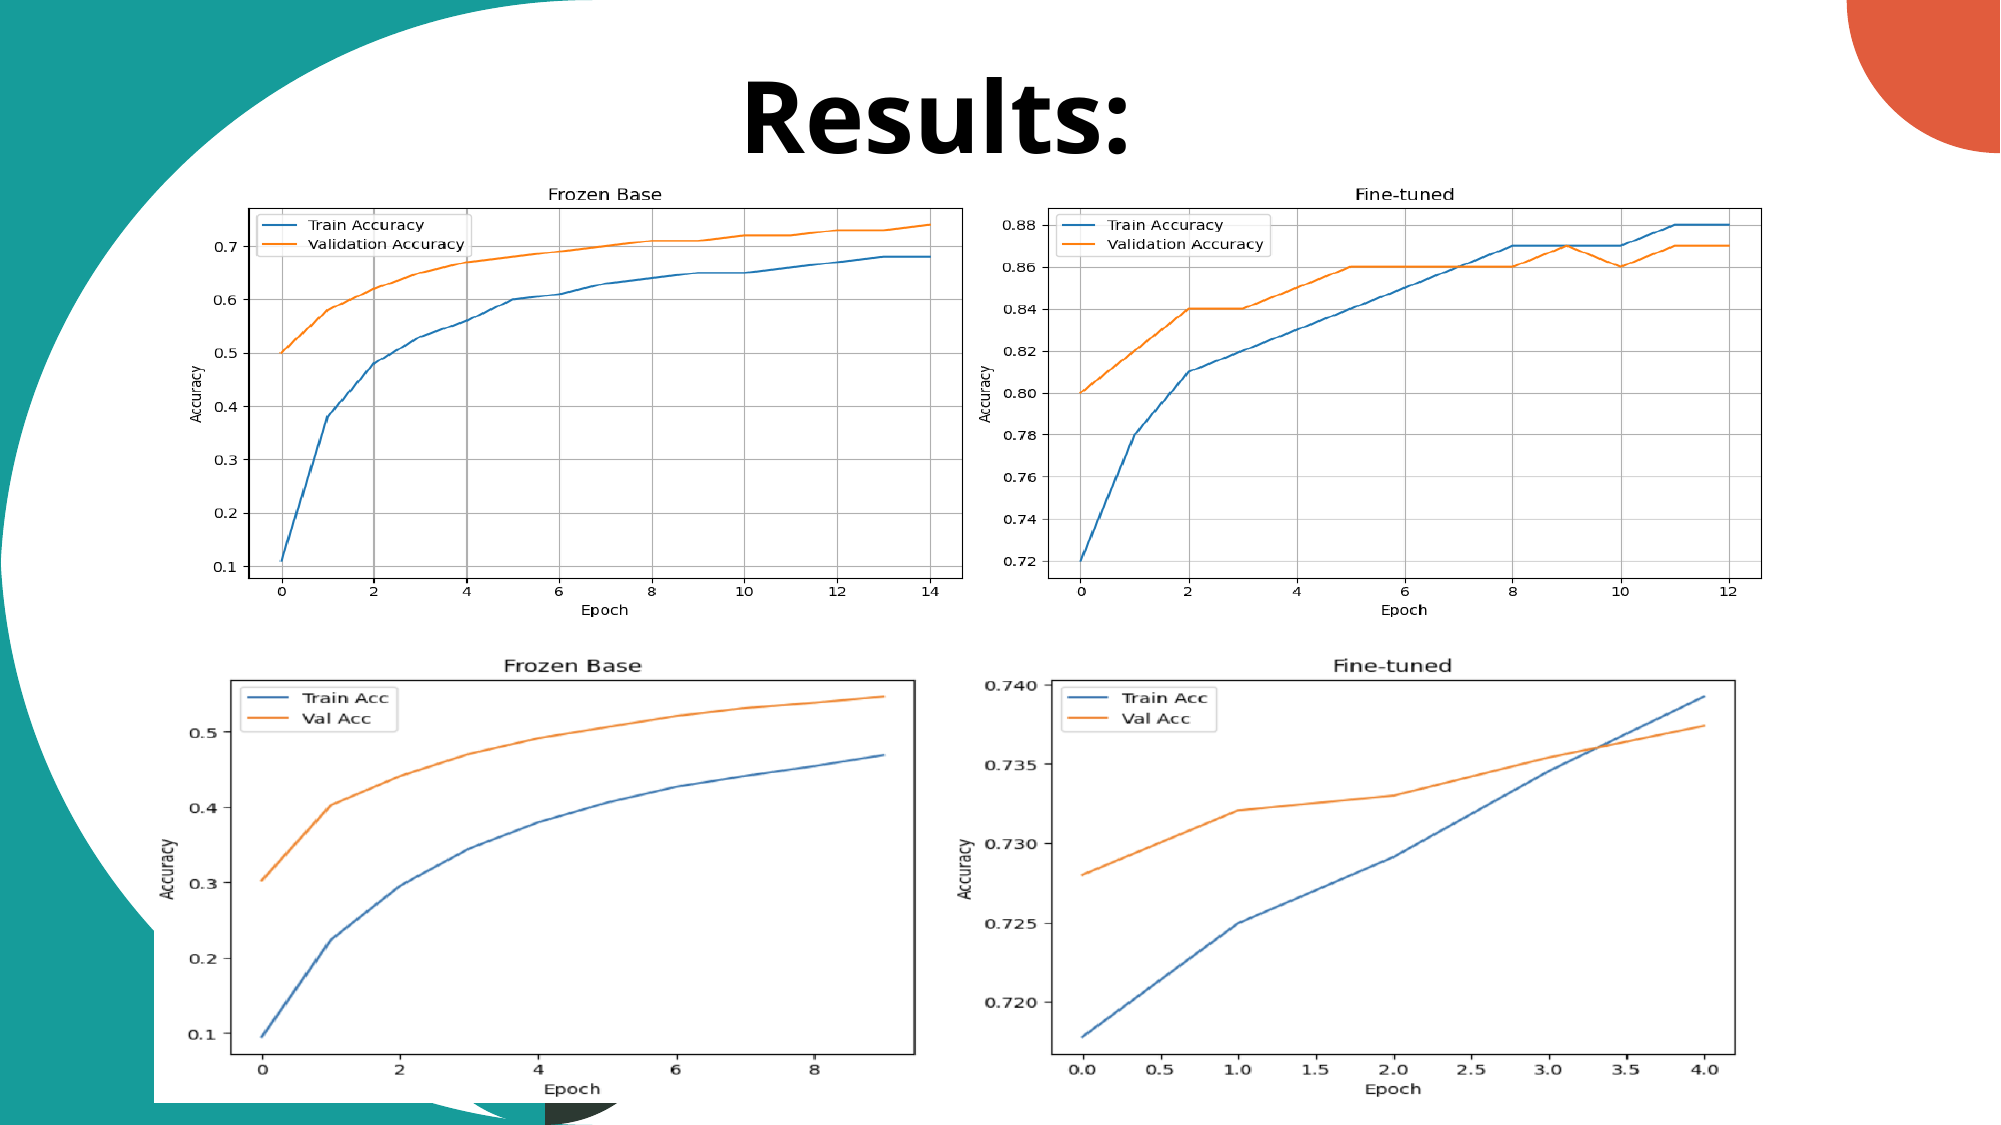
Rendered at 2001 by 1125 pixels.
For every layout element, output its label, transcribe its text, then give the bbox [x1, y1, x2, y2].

picture [154, 653, 1750, 1103]
picture [179, 178, 1772, 626]
title Results: [724, 64, 1512, 178]
